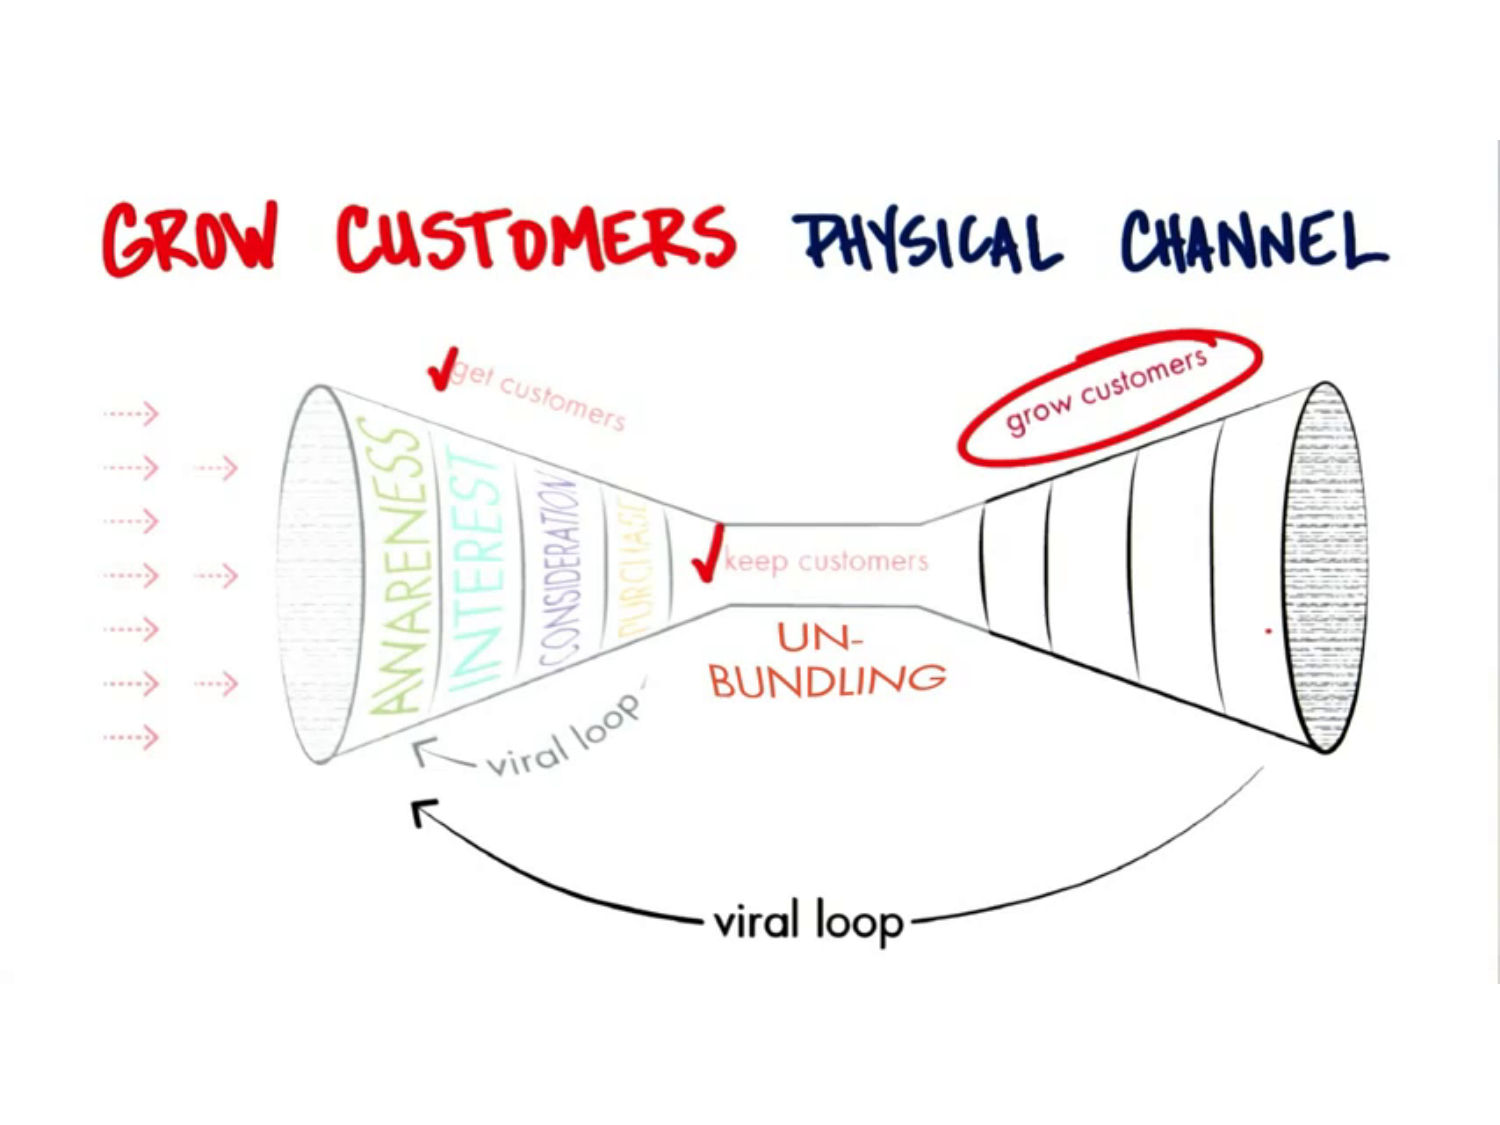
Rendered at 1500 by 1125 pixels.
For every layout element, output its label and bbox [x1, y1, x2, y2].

picture [0, 140, 1500, 985]
